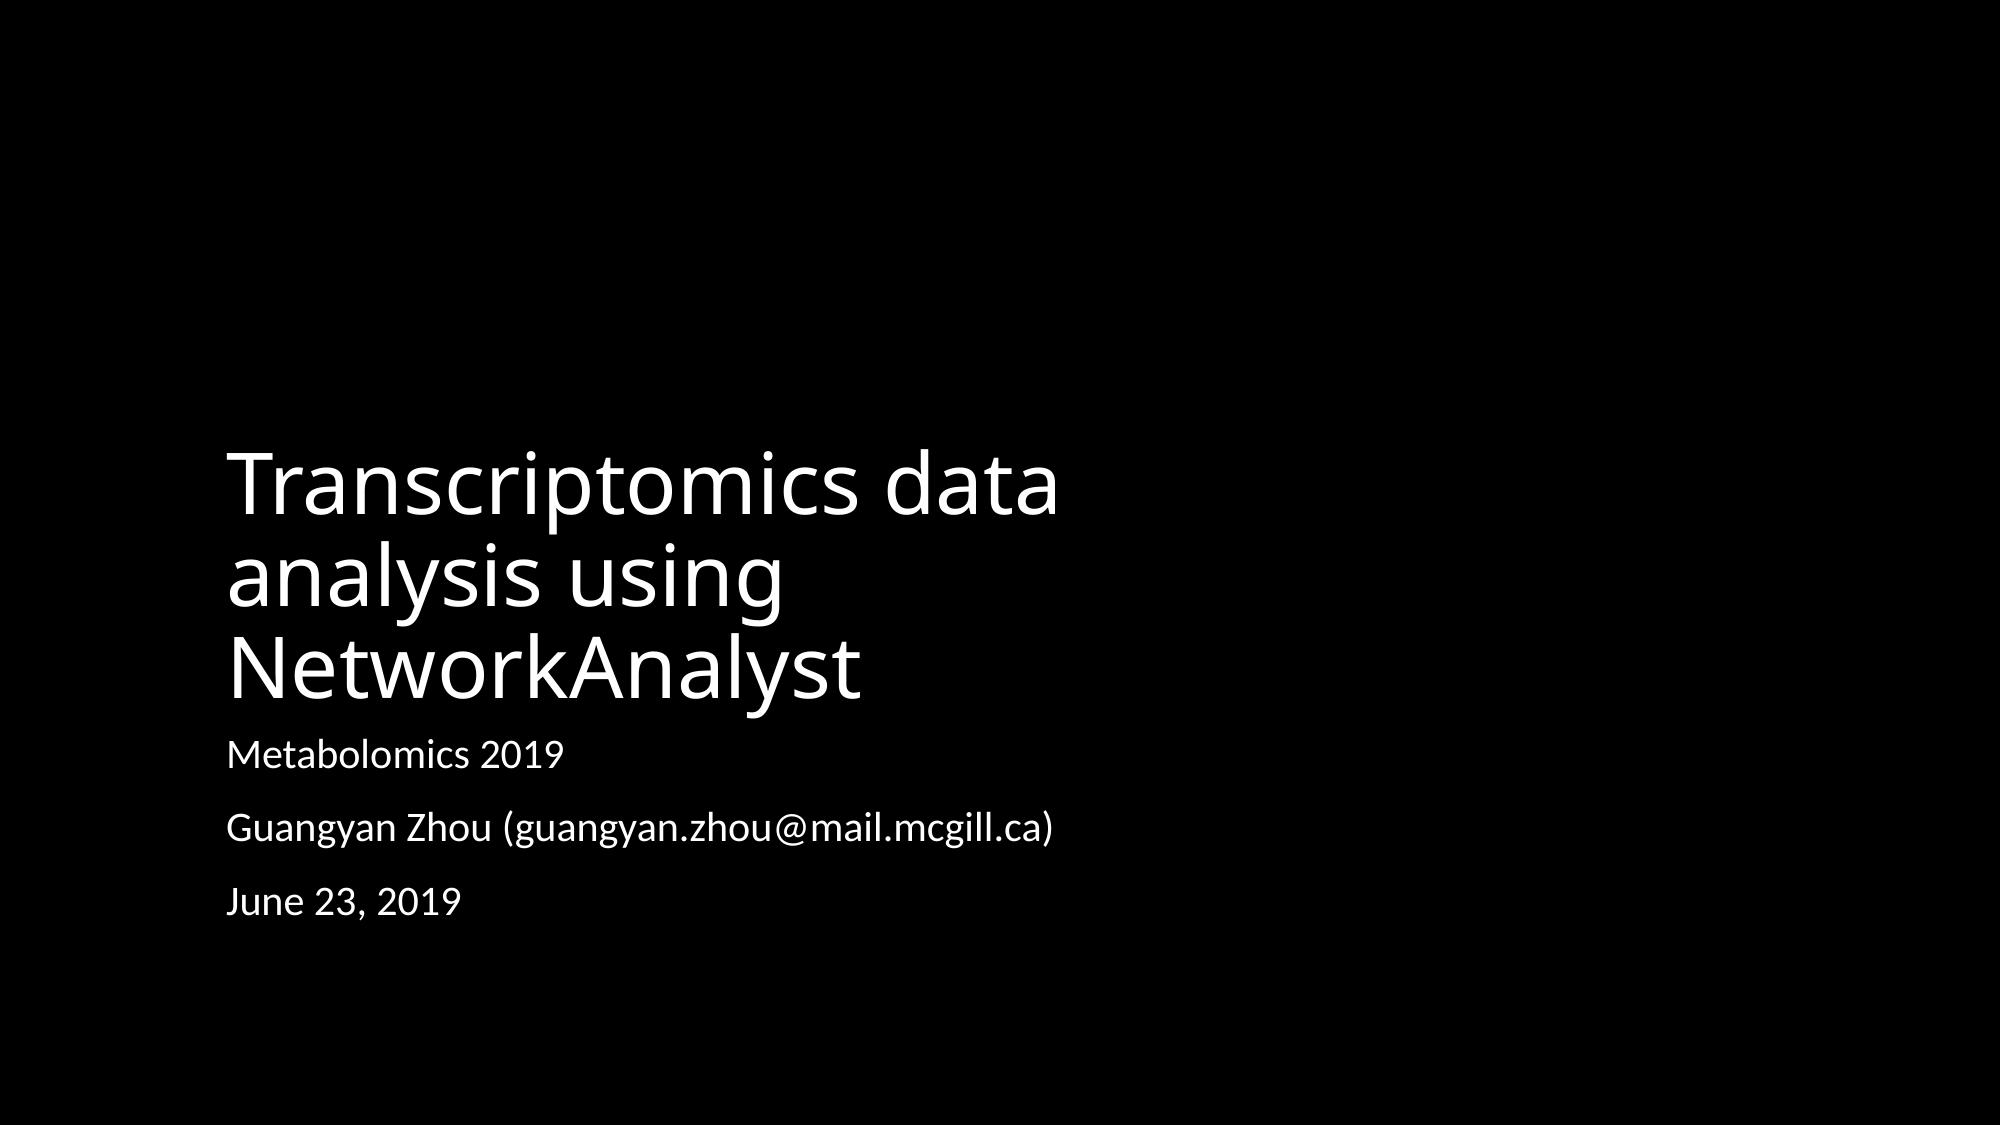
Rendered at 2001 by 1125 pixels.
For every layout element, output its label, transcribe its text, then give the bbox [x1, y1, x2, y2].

title Transcriptomics data analysis using NetworkAnalyst [211, 363, 1236, 724]
subtitle Metabolomics 2019 Guangyan Zhou (guangyan.zhou@mail.mcgill.ca) June 23, 2019 [211, 724, 1236, 933]
